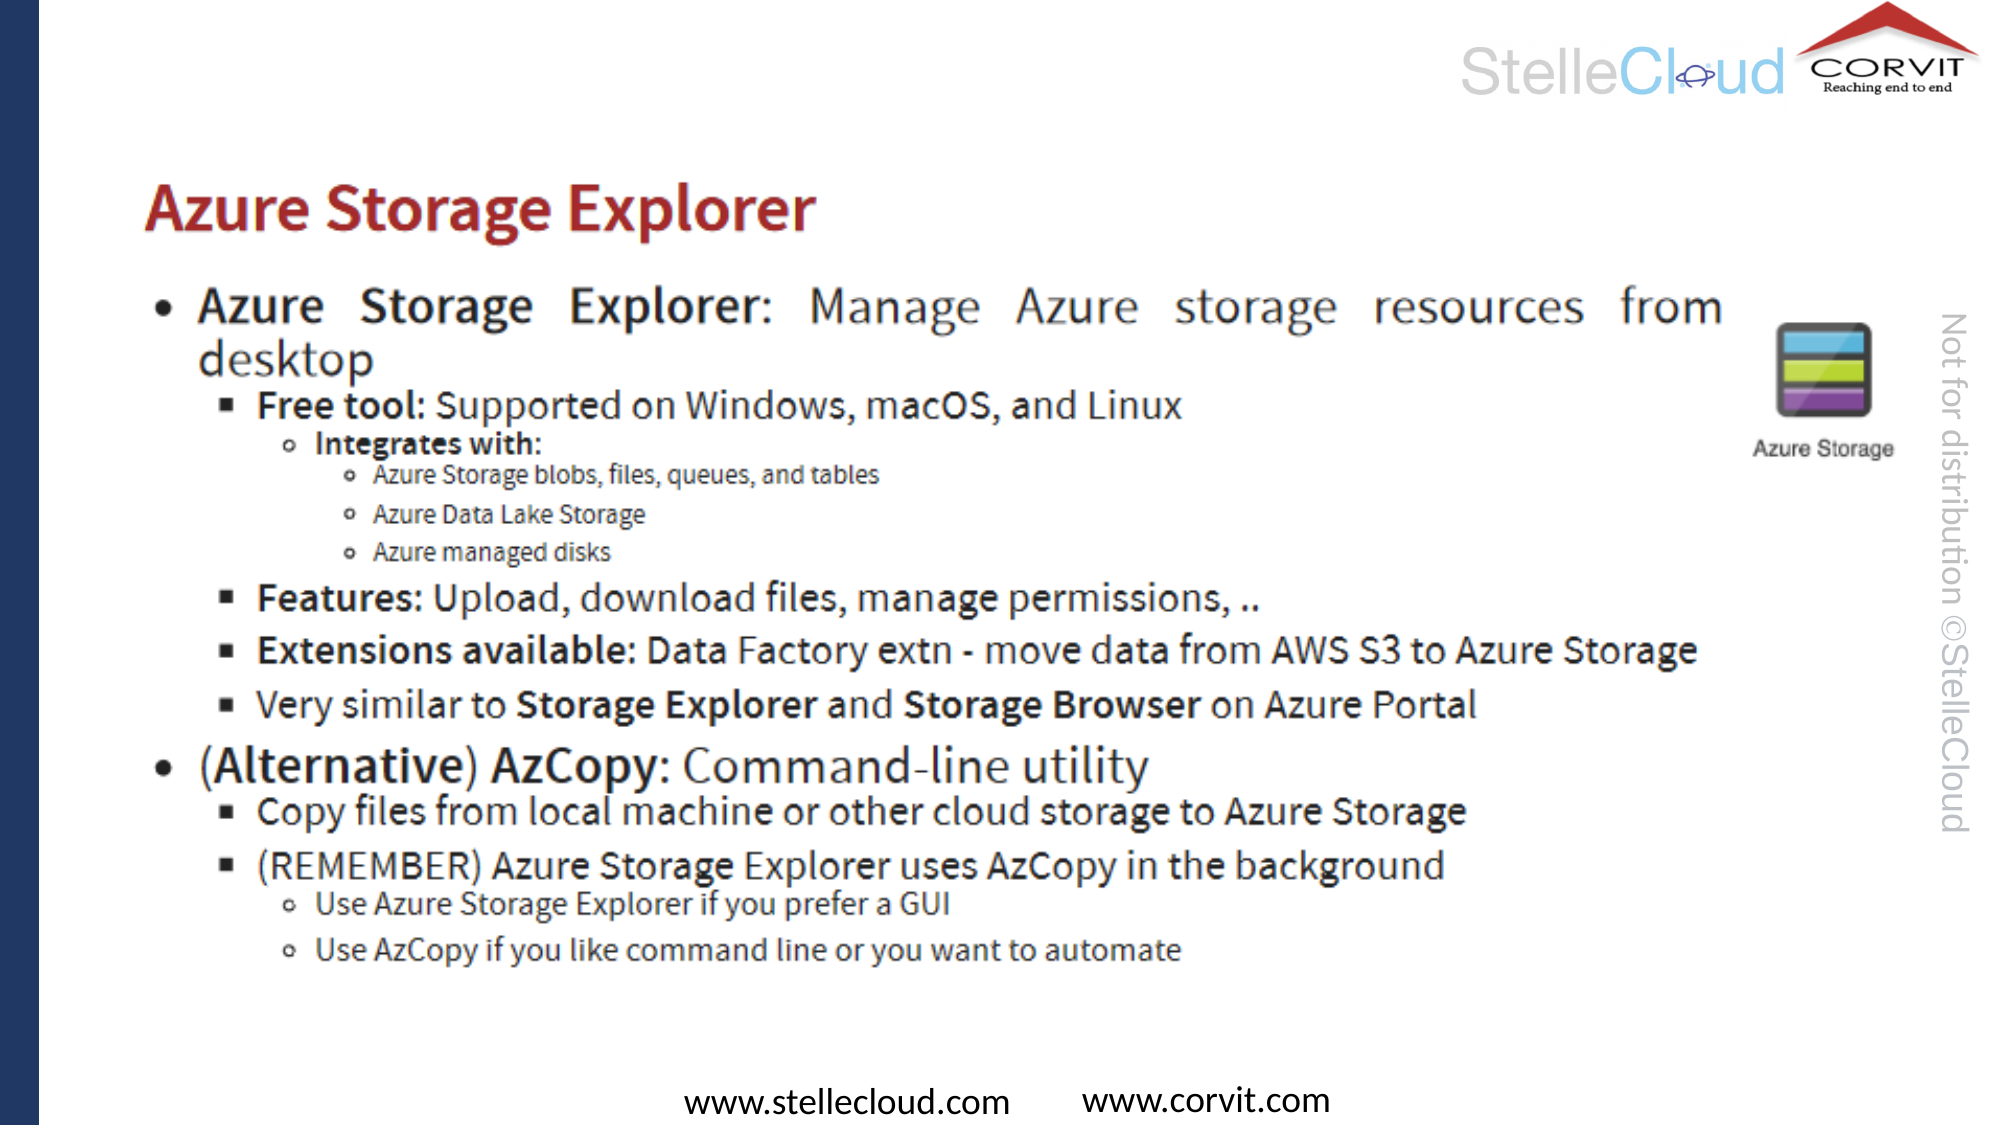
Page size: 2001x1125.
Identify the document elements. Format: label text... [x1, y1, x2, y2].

text_box Not for distribution ⒸStelleCloud [1927, 297, 1988, 1125]
picture [125, 162, 1906, 976]
picture [1455, 0, 1988, 111]
text_box www.stellecloud.com [669, 1069, 1027, 1125]
text_box www.corvit.com [1067, 1067, 1347, 1125]
